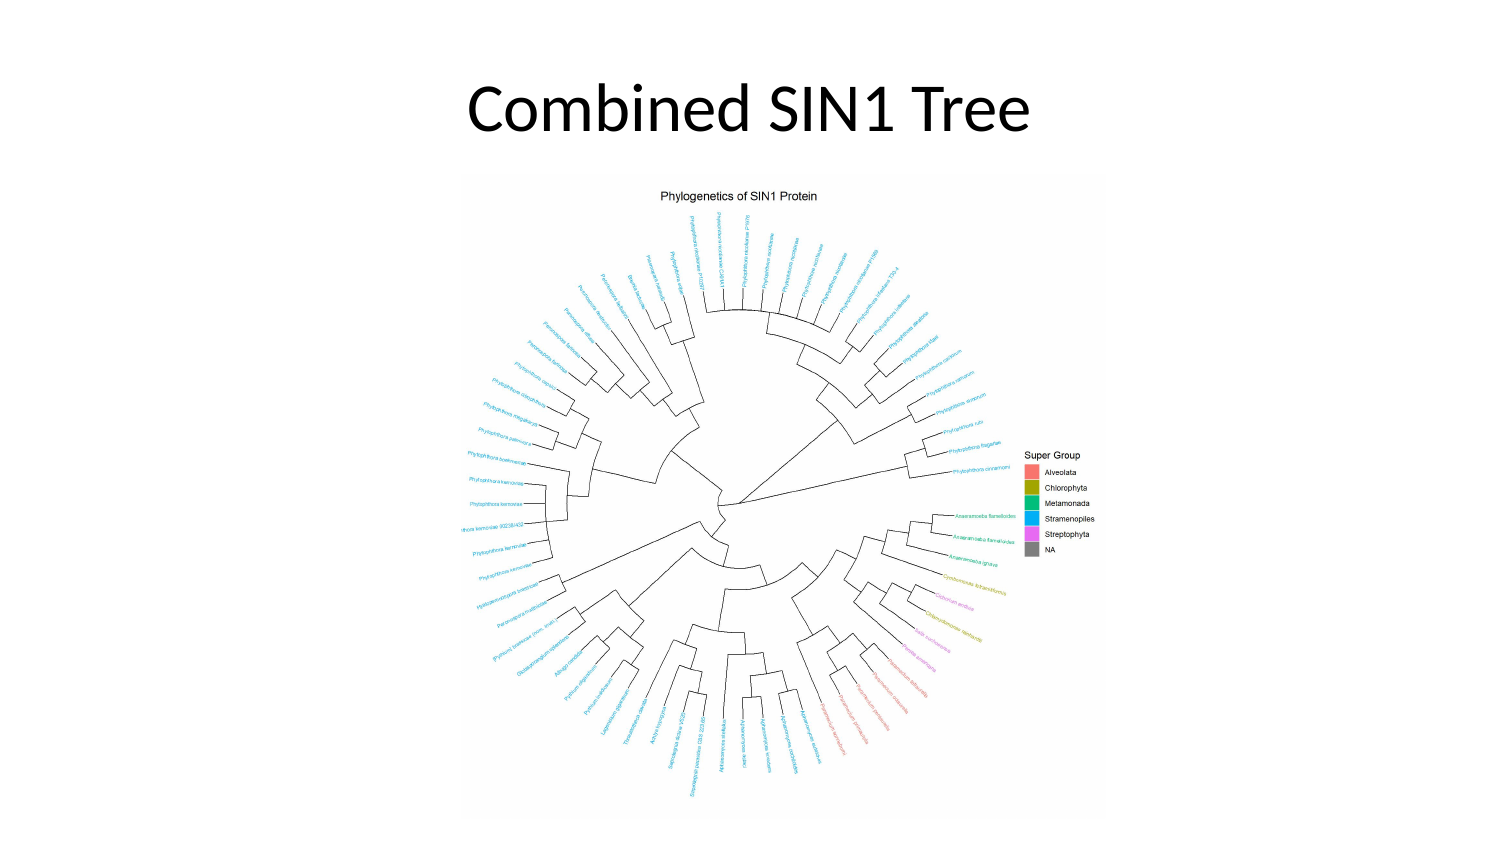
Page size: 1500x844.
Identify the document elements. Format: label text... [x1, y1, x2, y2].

picture [461, 174, 1107, 819]
title Combined SIN1 Tree [75, 33, 1425, 175]
